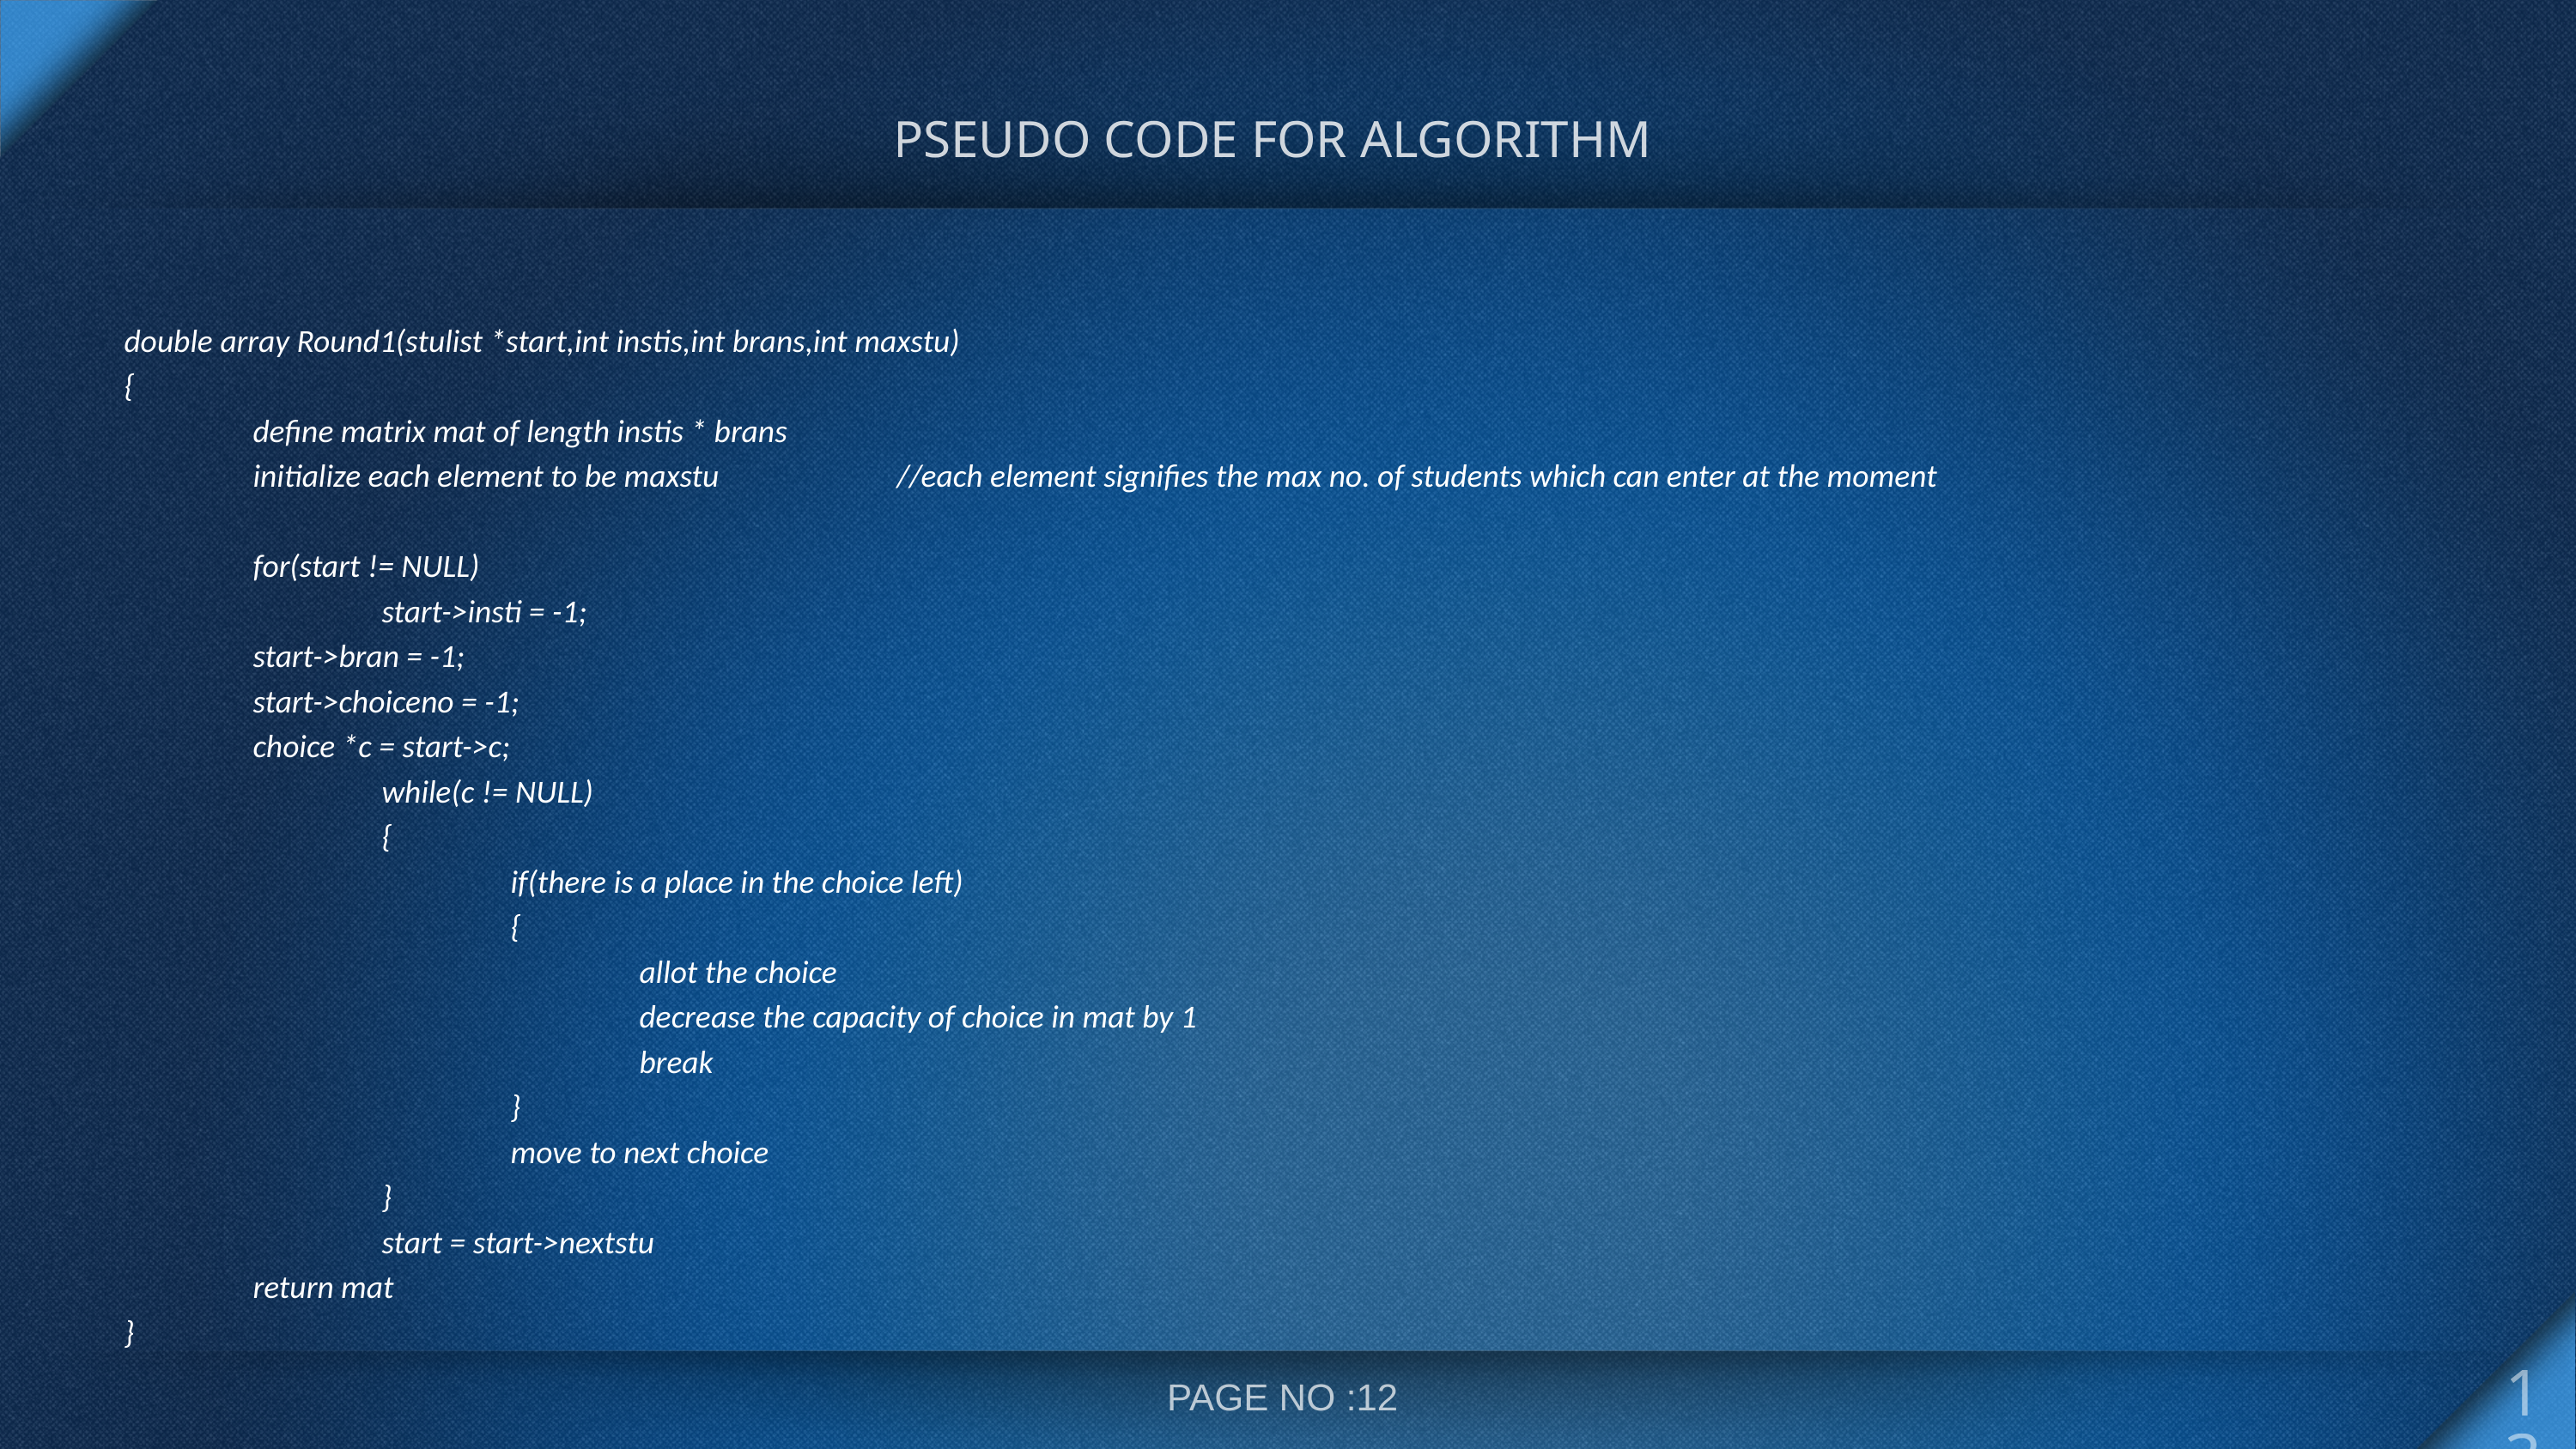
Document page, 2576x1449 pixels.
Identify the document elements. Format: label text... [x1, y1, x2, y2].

picture [0, 0, 2576, 1449]
footer PAGE NO :12 [740, 1357, 1836, 1434]
slide_number 13 [2482, 1356, 2576, 1434]
list PSEUDO CODE FOR ALGORITHM [111, 95, 2434, 177]
picture [2567, 1434, 2576, 1449]
list double array Round1(stulist *start,int instis,int brans,int maxstu) { define matrix mat of length instis * brans initialize each element to be maxstu //each element signifies the max no. of students which can enter at the moment for(start != NULL) start->insti = -1; start->bran = -1; start->choiceno = -1; choice *c = start->c; while(c != NULL) { if(there is a place in the choice left) { allot the choice decrease the capacity of choice in mat by 1 break } move to next choice } start = start->nextstu return mat } [100, 308, 2455, 1343]
